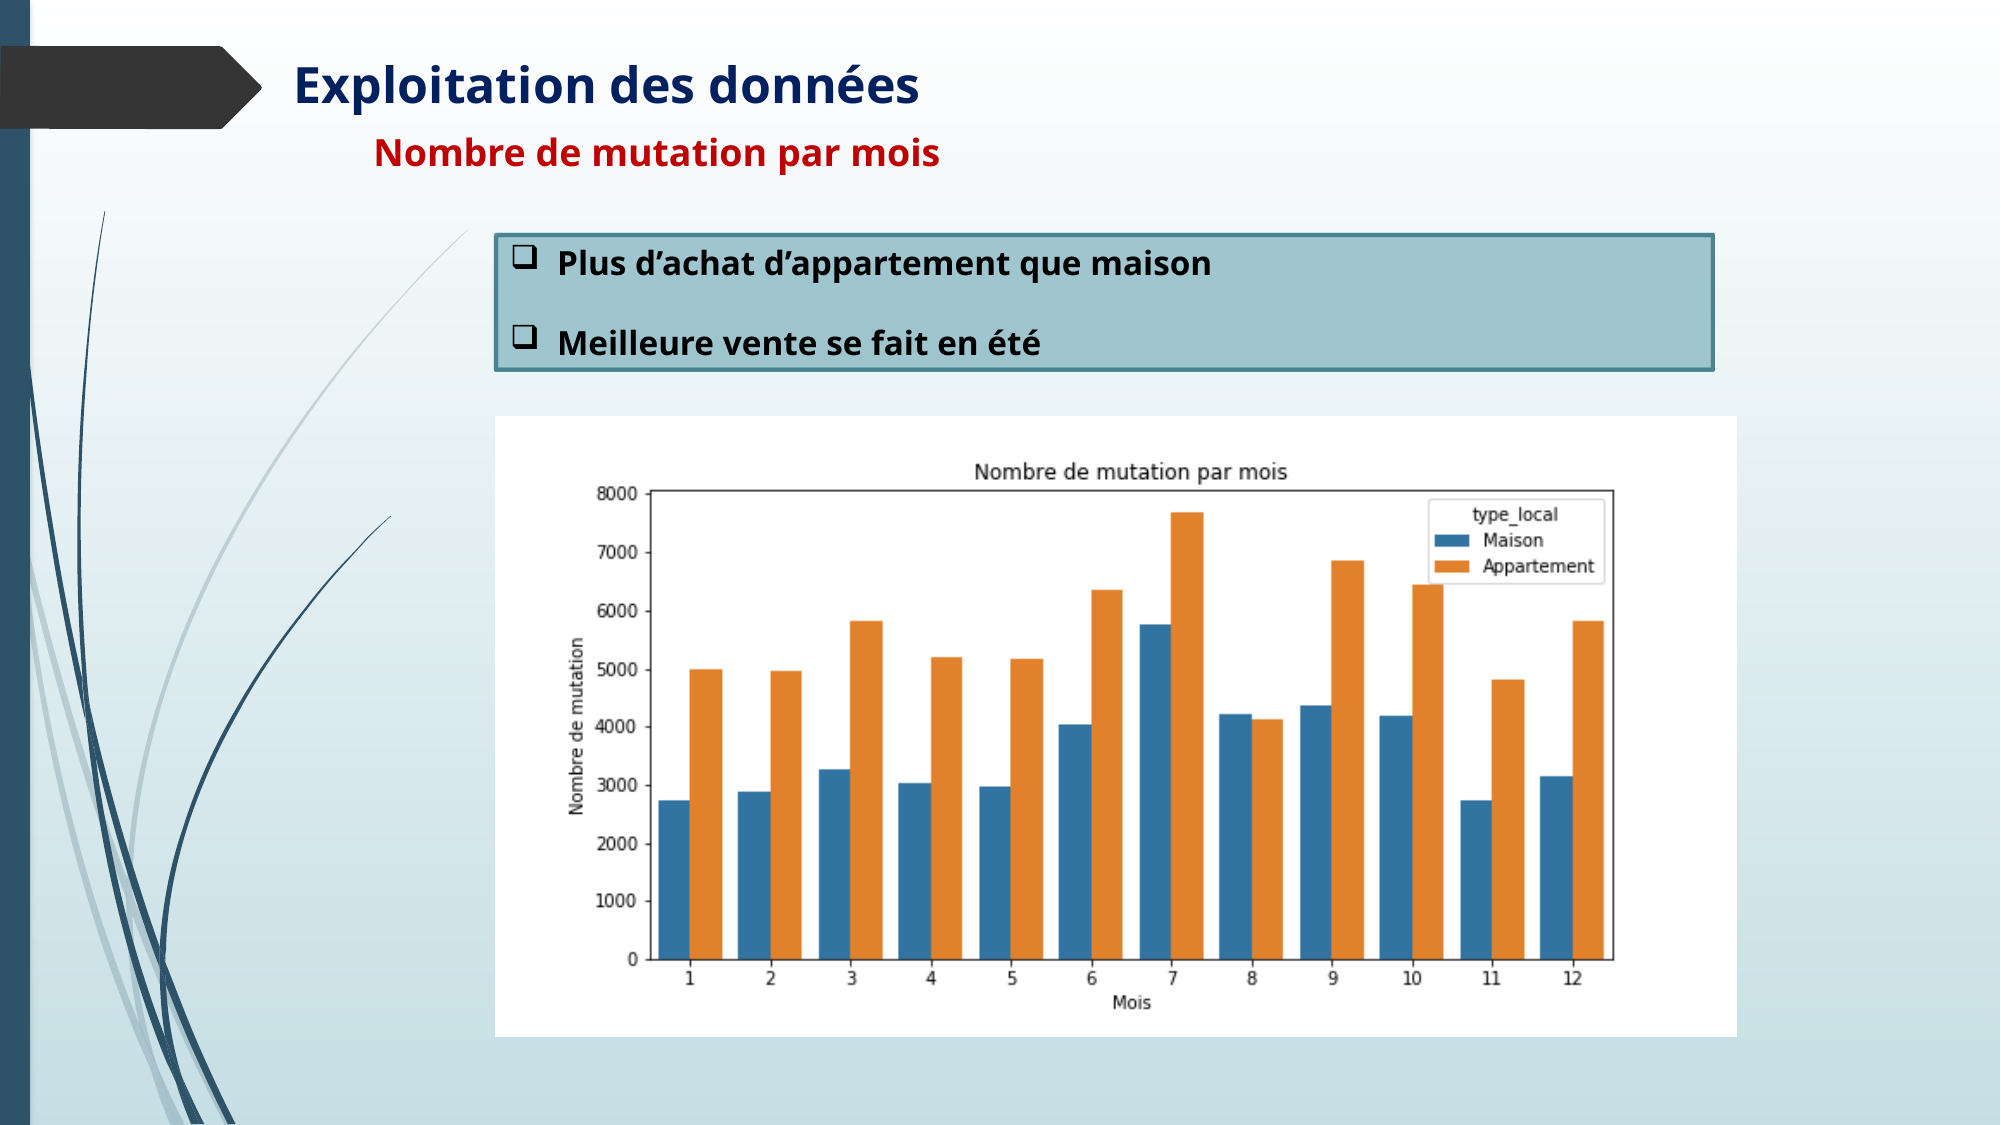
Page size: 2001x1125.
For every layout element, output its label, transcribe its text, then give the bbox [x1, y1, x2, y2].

text_box Nombre de mutation par mois [358, 121, 1022, 182]
picture [495, 415, 1737, 1037]
text_box Exploitation des données [279, 46, 1022, 121]
text_box Plus d’achat d’appartement que maison Meilleure vente se fait en été [501, 240, 1712, 369]
